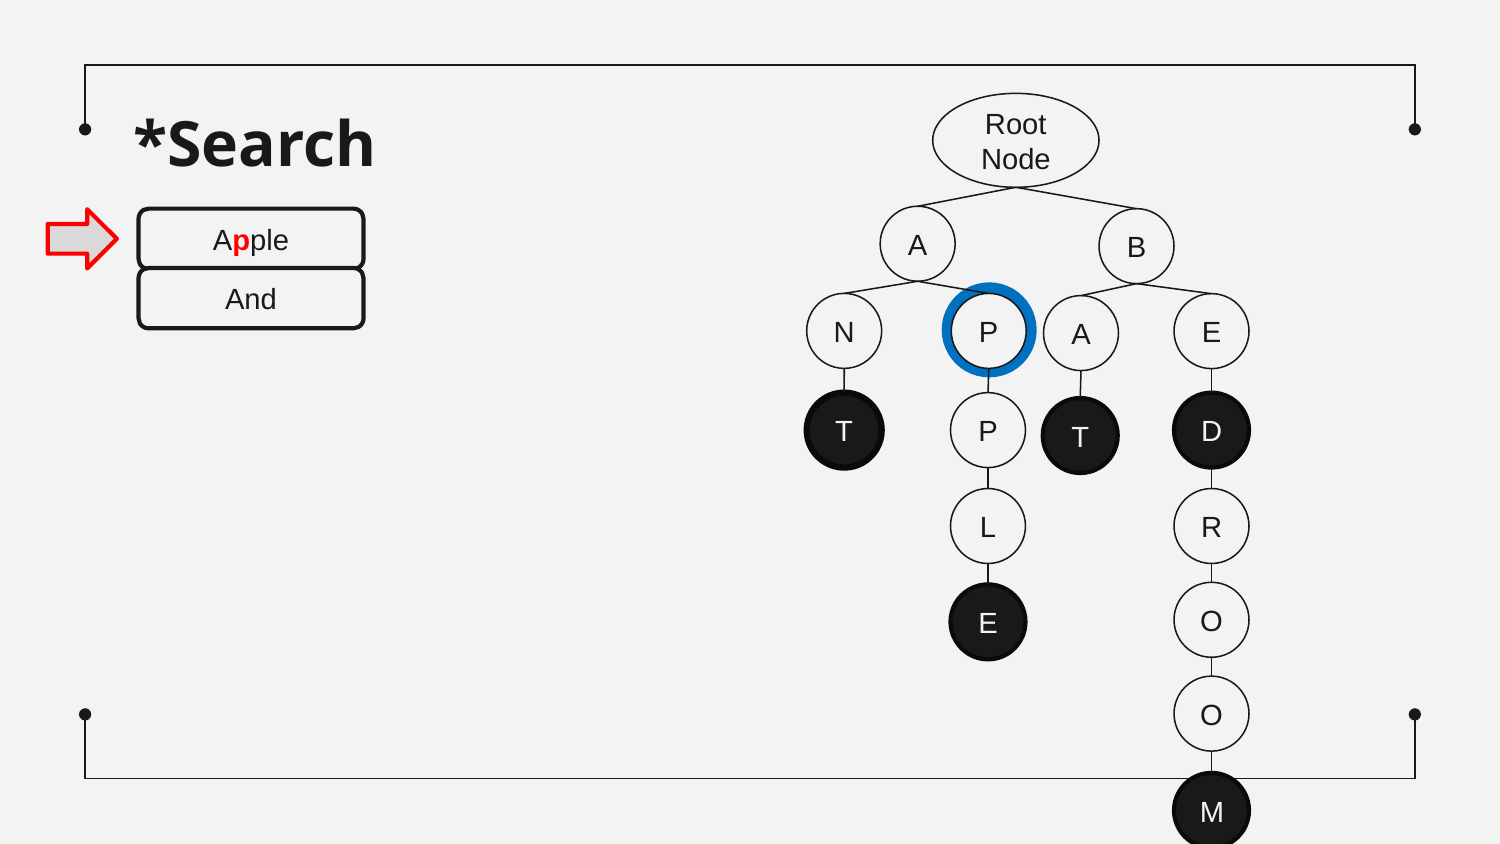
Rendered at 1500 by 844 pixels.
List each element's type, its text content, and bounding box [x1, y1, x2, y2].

text_box E [948, 582, 1028, 662]
text_box [993, 286, 1033, 373]
text_box [945, 302, 984, 373]
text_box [843, 281, 918, 294]
text_box N [804, 291, 884, 371]
text_box A [1041, 293, 1121, 373]
text_box P [985, 390, 992, 396]
text_box A [878, 204, 958, 279]
text_box L [948, 486, 1028, 566]
text_box P [949, 291, 1029, 371]
text_box E [1171, 291, 1252, 371]
text_box P [948, 390, 1028, 470]
text_box Apple [136, 206, 366, 268]
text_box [1080, 283, 1137, 296]
text_box Root Node [930, 91, 1102, 185]
text_box And [136, 265, 366, 331]
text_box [920, 281, 989, 294]
text_box D [1171, 390, 1252, 470]
text_box B [1096, 206, 1177, 282]
text_box T [1040, 396, 1120, 476]
text_box M [1171, 771, 1252, 844]
text_box R [1171, 486, 1252, 566]
text_box O [1171, 674, 1252, 754]
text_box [917, 186, 1014, 207]
title *Search [118, 88, 1383, 183]
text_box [1137, 283, 1212, 294]
text_box T [804, 390, 884, 470]
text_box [1015, 186, 1137, 209]
text_box [45, 207, 119, 271]
text_box O [1171, 580, 1252, 660]
